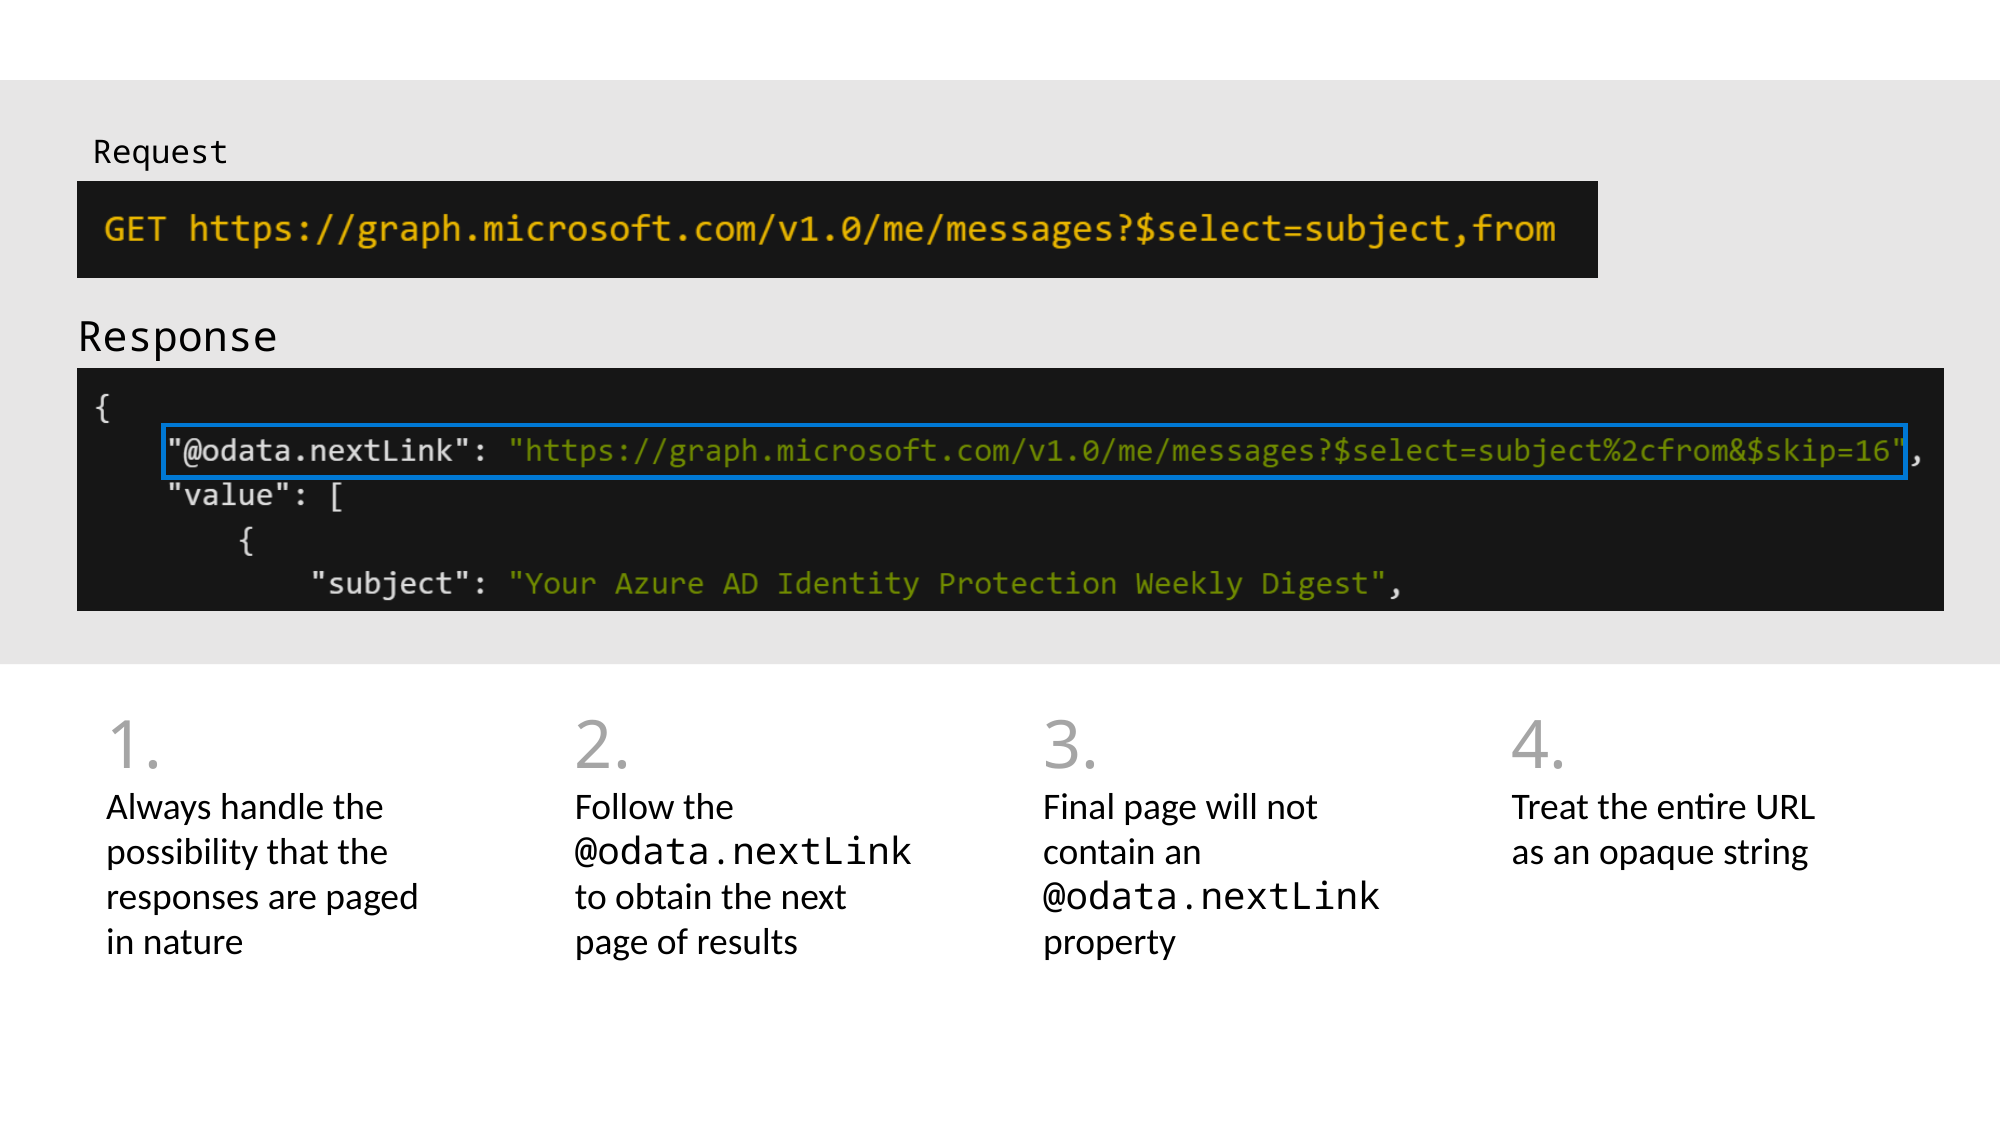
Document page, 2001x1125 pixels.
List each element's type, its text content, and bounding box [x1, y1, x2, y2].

text_box 2. Follow the @odata.nextLink to obtain the next page of results [559, 694, 935, 970]
text_box [0, 80, 2000, 665]
list Request [77, 127, 1885, 178]
text_box 4. Treat the entire URL as an opaque string [1496, 694, 1872, 880]
text_box 3. Final page will not contain an @odata.nextLink property [1028, 694, 1403, 970]
picture [77, 181, 1598, 278]
picture [77, 368, 1944, 611]
text_box 1. Always handle the possibility that the responses are paged in nature [91, 694, 466, 970]
text_box Response [77, 310, 1886, 361]
